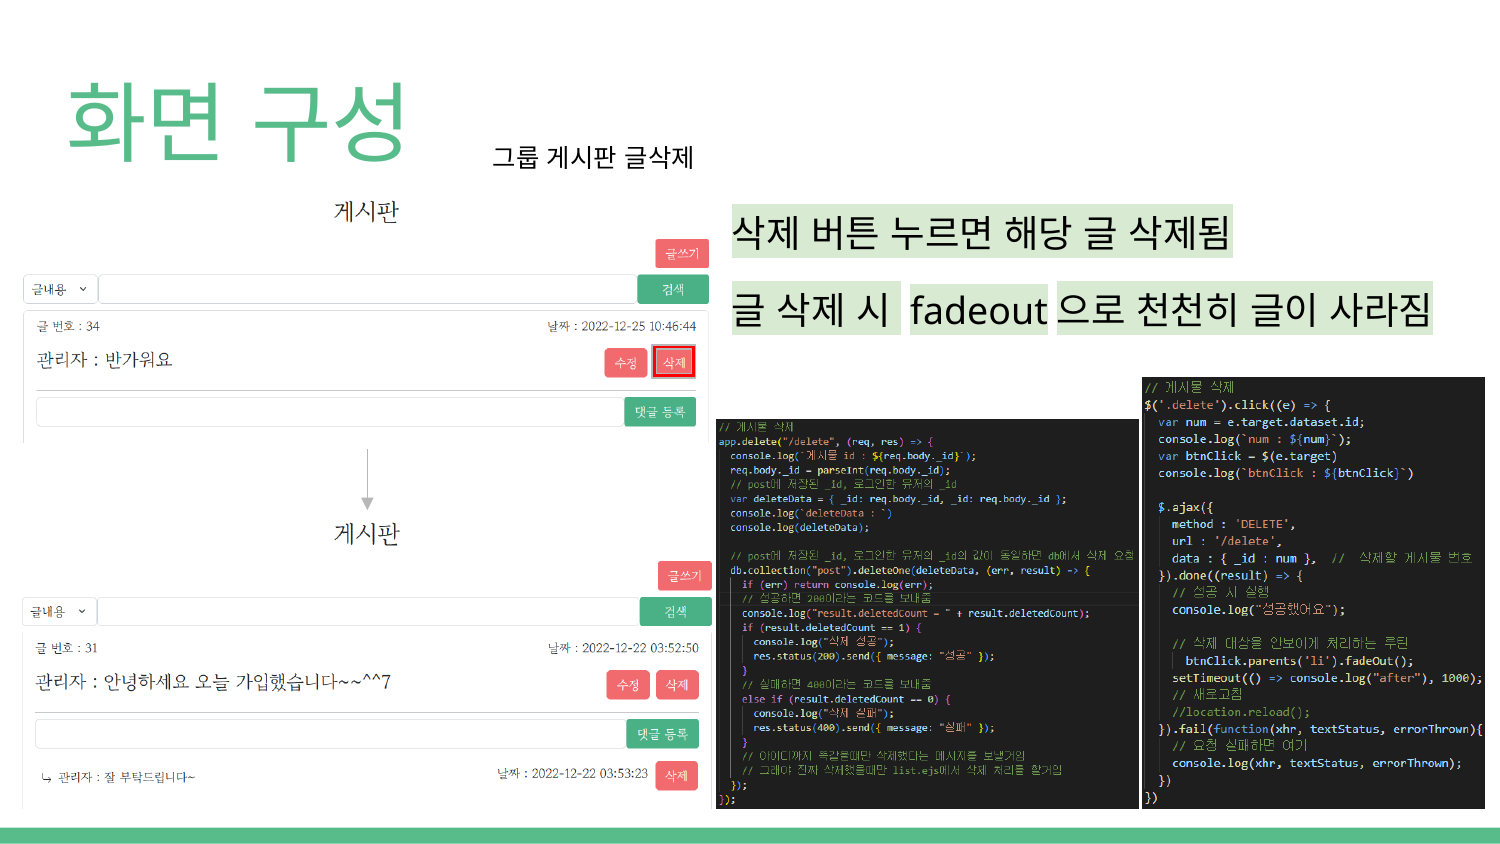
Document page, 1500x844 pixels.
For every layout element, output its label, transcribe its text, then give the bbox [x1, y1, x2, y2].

list 삭제 버튼 누르면 해당 글 삭제됨 글 삭제 시 fadeout으로 천천히 글이 사라짐 [720, 189, 1485, 375]
list 그룹 게시판 글삭제 [478, 96, 1485, 189]
picture [1141, 377, 1485, 810]
title 화면 구성 [51, 51, 478, 186]
picture [17, 187, 1139, 810]
